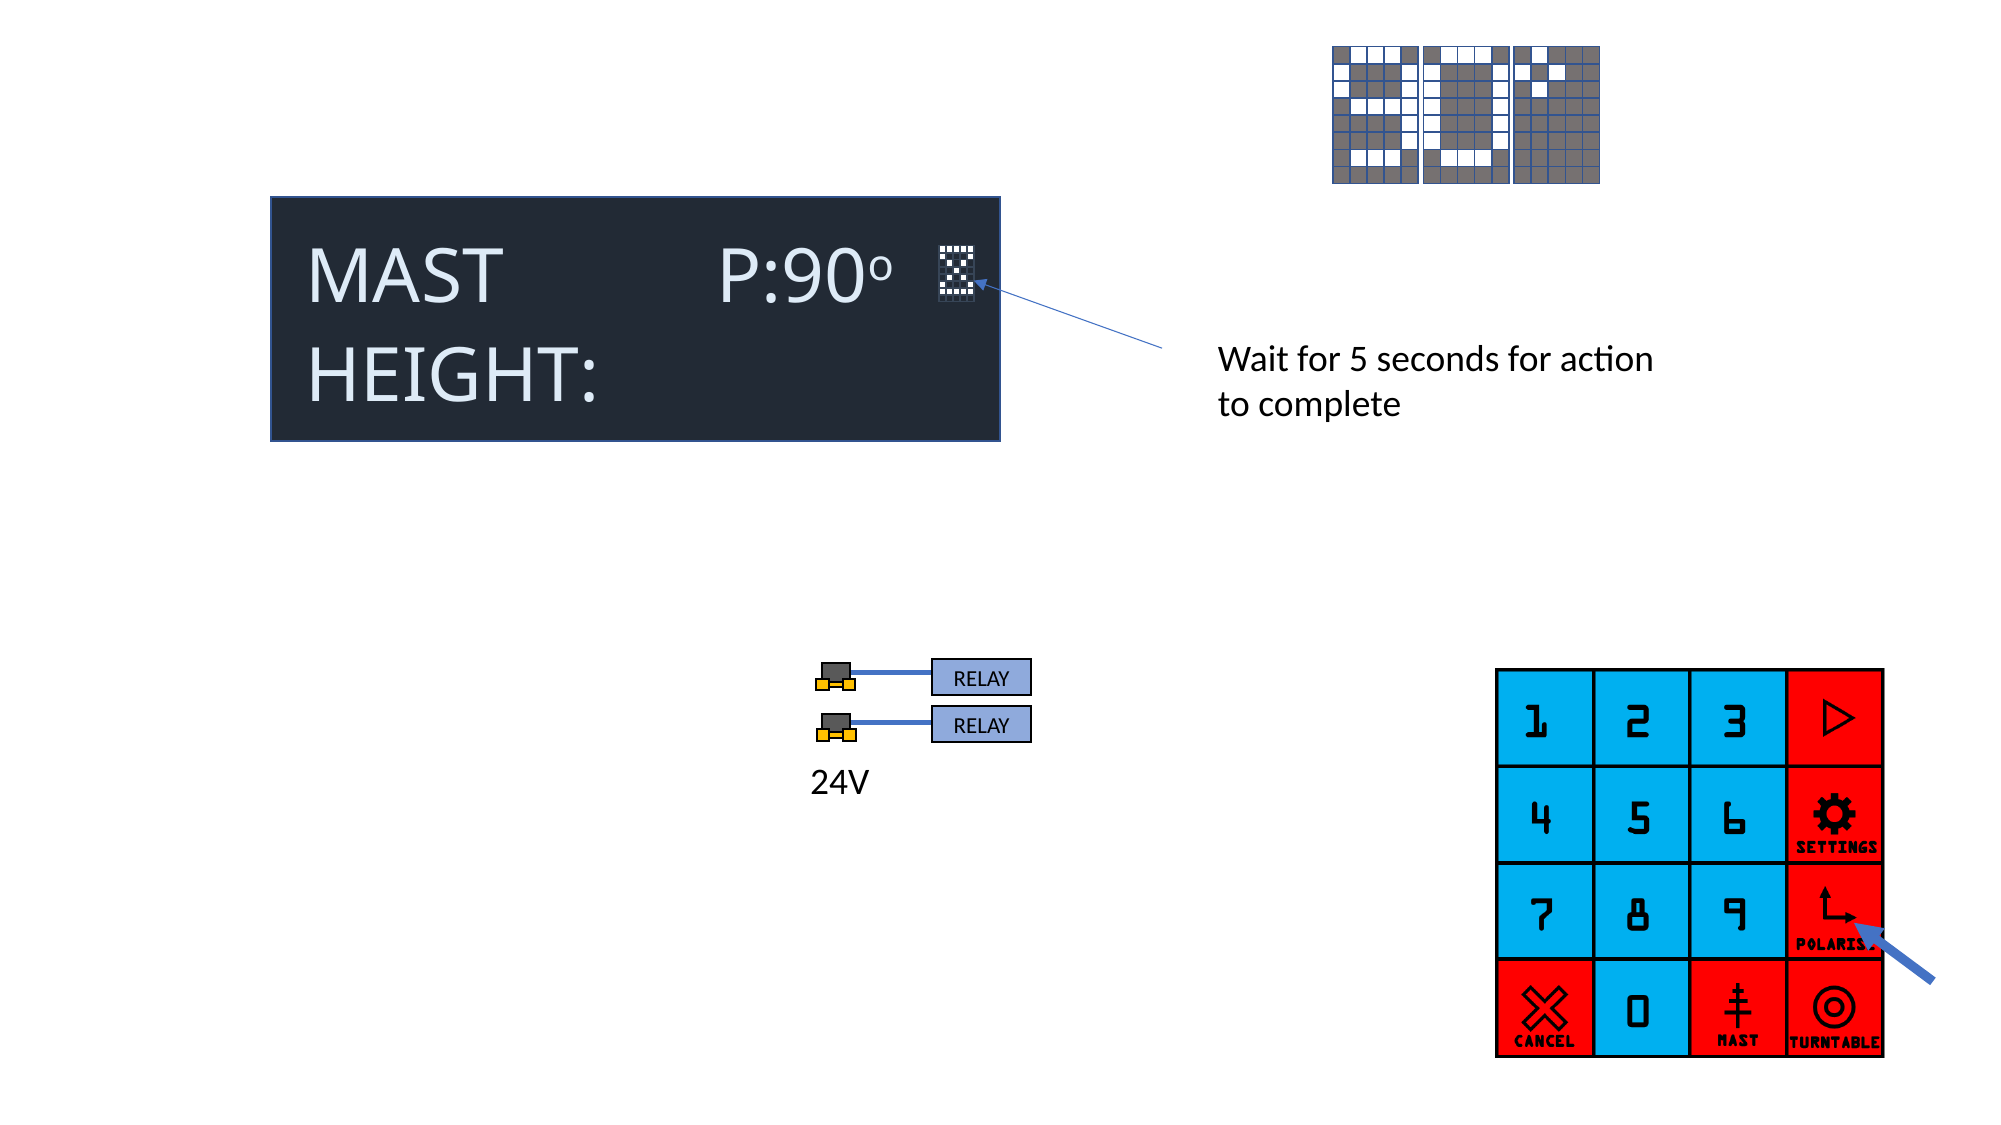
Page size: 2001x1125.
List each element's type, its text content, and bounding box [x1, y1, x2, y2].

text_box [973, 280, 1163, 349]
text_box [1853, 922, 1933, 982]
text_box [795, 656, 1032, 811]
picture [1491, 668, 1902, 1067]
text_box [271, 196, 1000, 442]
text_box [938, 245, 974, 302]
text_box Wait for 5 seconds for action to complete [1203, 326, 1693, 431]
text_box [1332, 46, 1600, 184]
